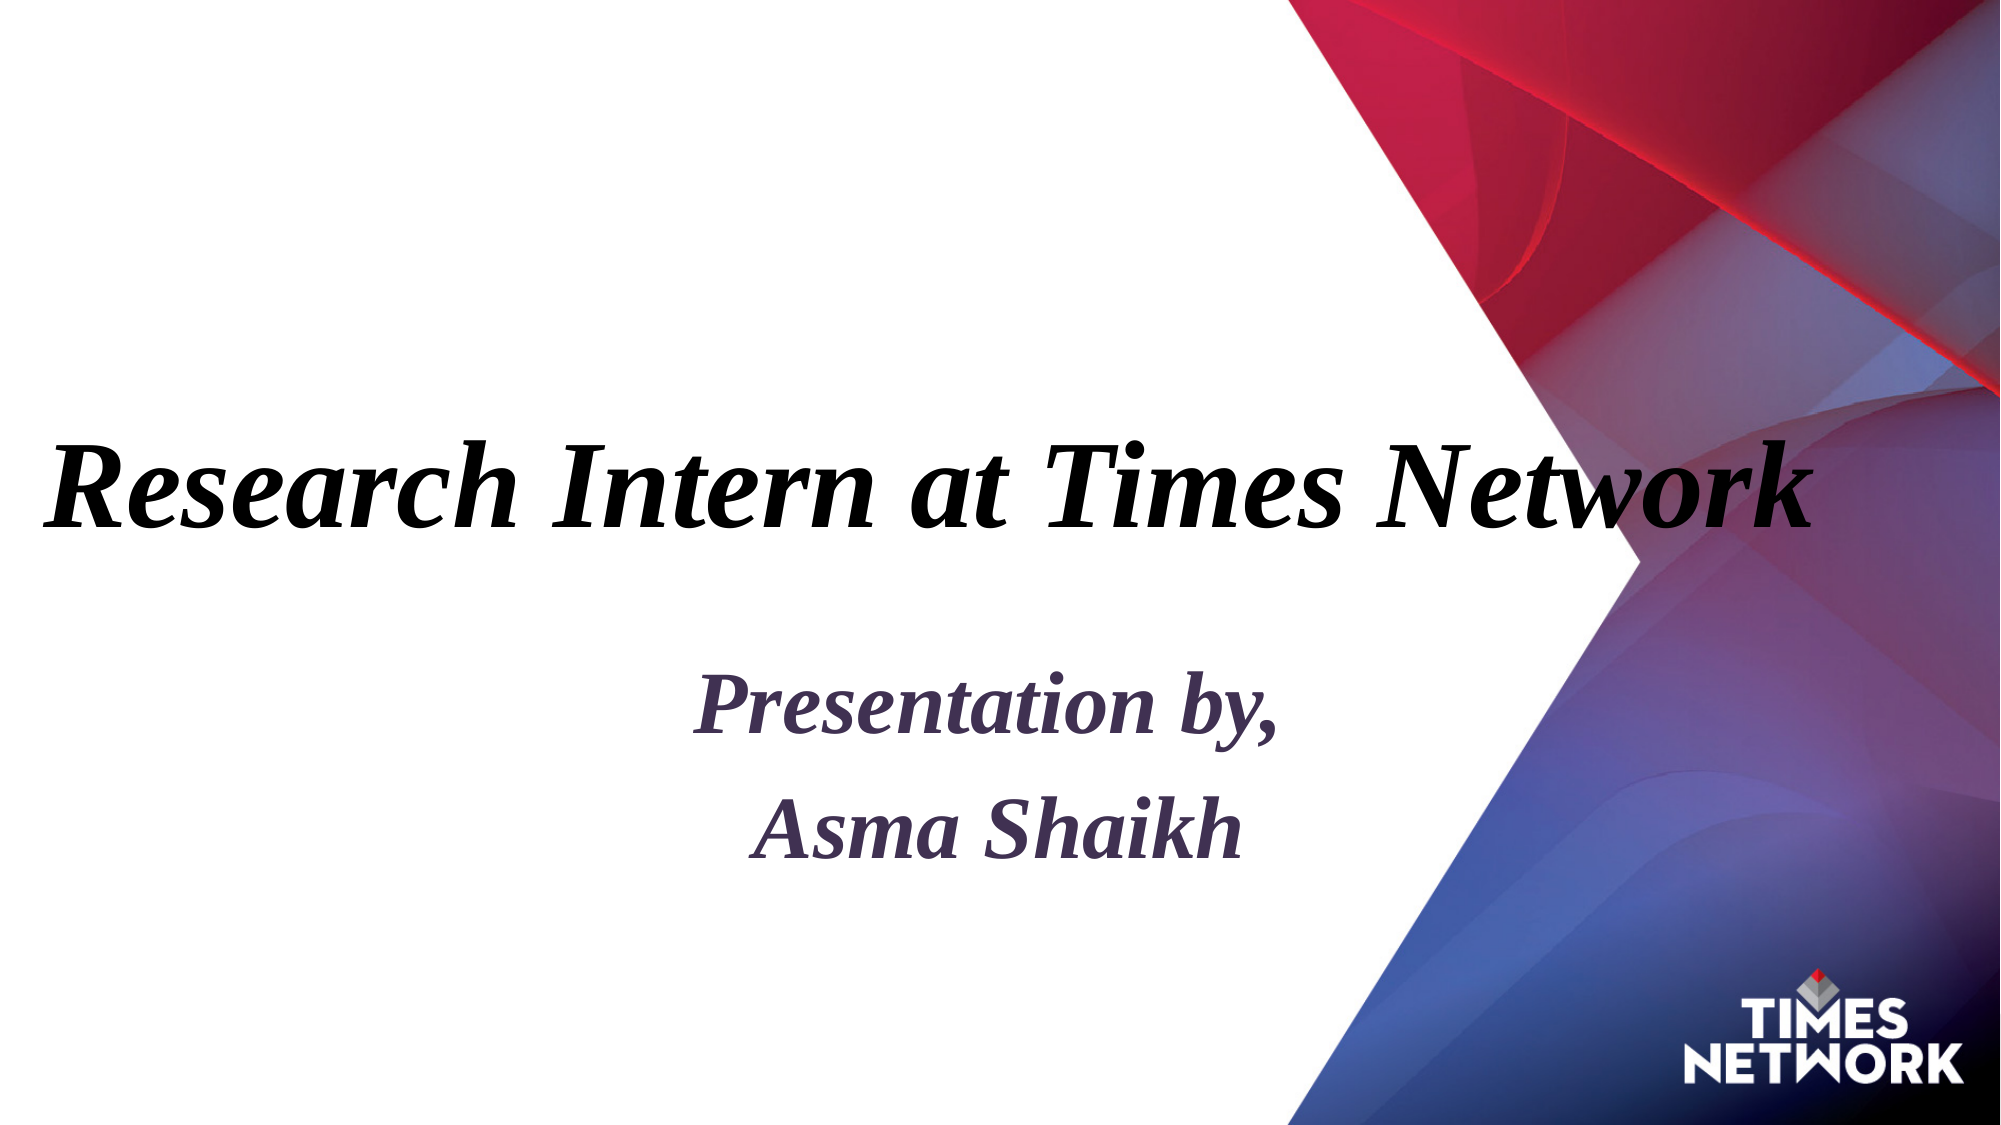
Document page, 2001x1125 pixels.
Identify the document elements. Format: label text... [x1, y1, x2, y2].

picture [0, 0, 2001, 1125]
subtitle Presentation by, Asma Shaikh [300, 637, 1700, 925]
title Research Intern at Times Network [0, 441, 1886, 683]
